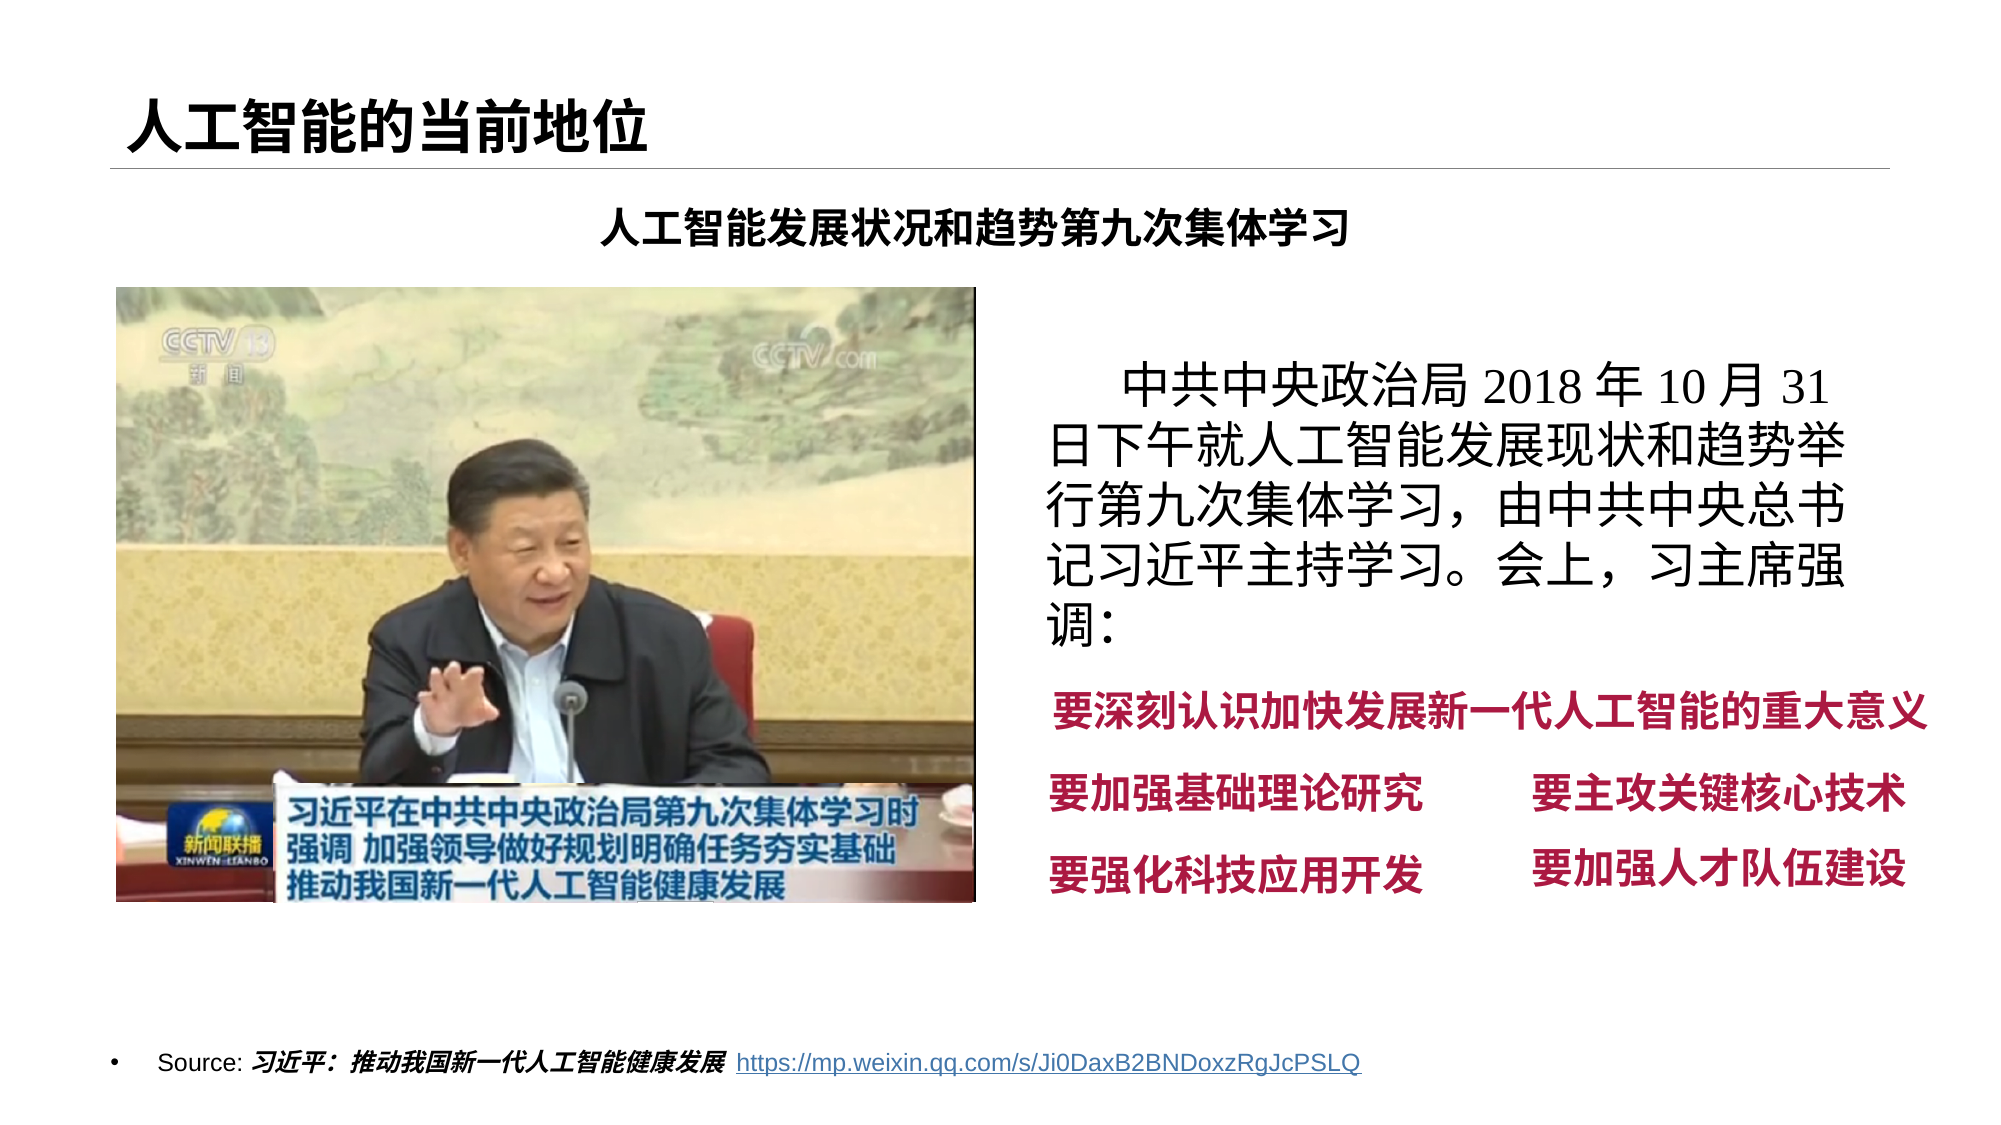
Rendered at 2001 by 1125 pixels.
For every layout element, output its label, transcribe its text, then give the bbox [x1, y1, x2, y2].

text_box 人工智能发展状况和趋势第九次集体学习 [585, 194, 1367, 260]
text_box Source:习近平：推动我国新一代人工智能健康发展 https://mp.weixin.qq.com/s/Ji0DaxB2BNDoxzRgJcPSLQ [95, 1039, 1940, 1085]
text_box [1030, 677, 1951, 908]
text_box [116, 287, 976, 903]
text_box 中共中央政治局2018年10月31日下午就人工智能发展现状和趋势举行第九次集体学习，由中共中央总书记习近平主持学习。会上，习主席强调： [1030, 346, 1890, 661]
title 人工智能的当前地位 [109, 0, 1890, 169]
